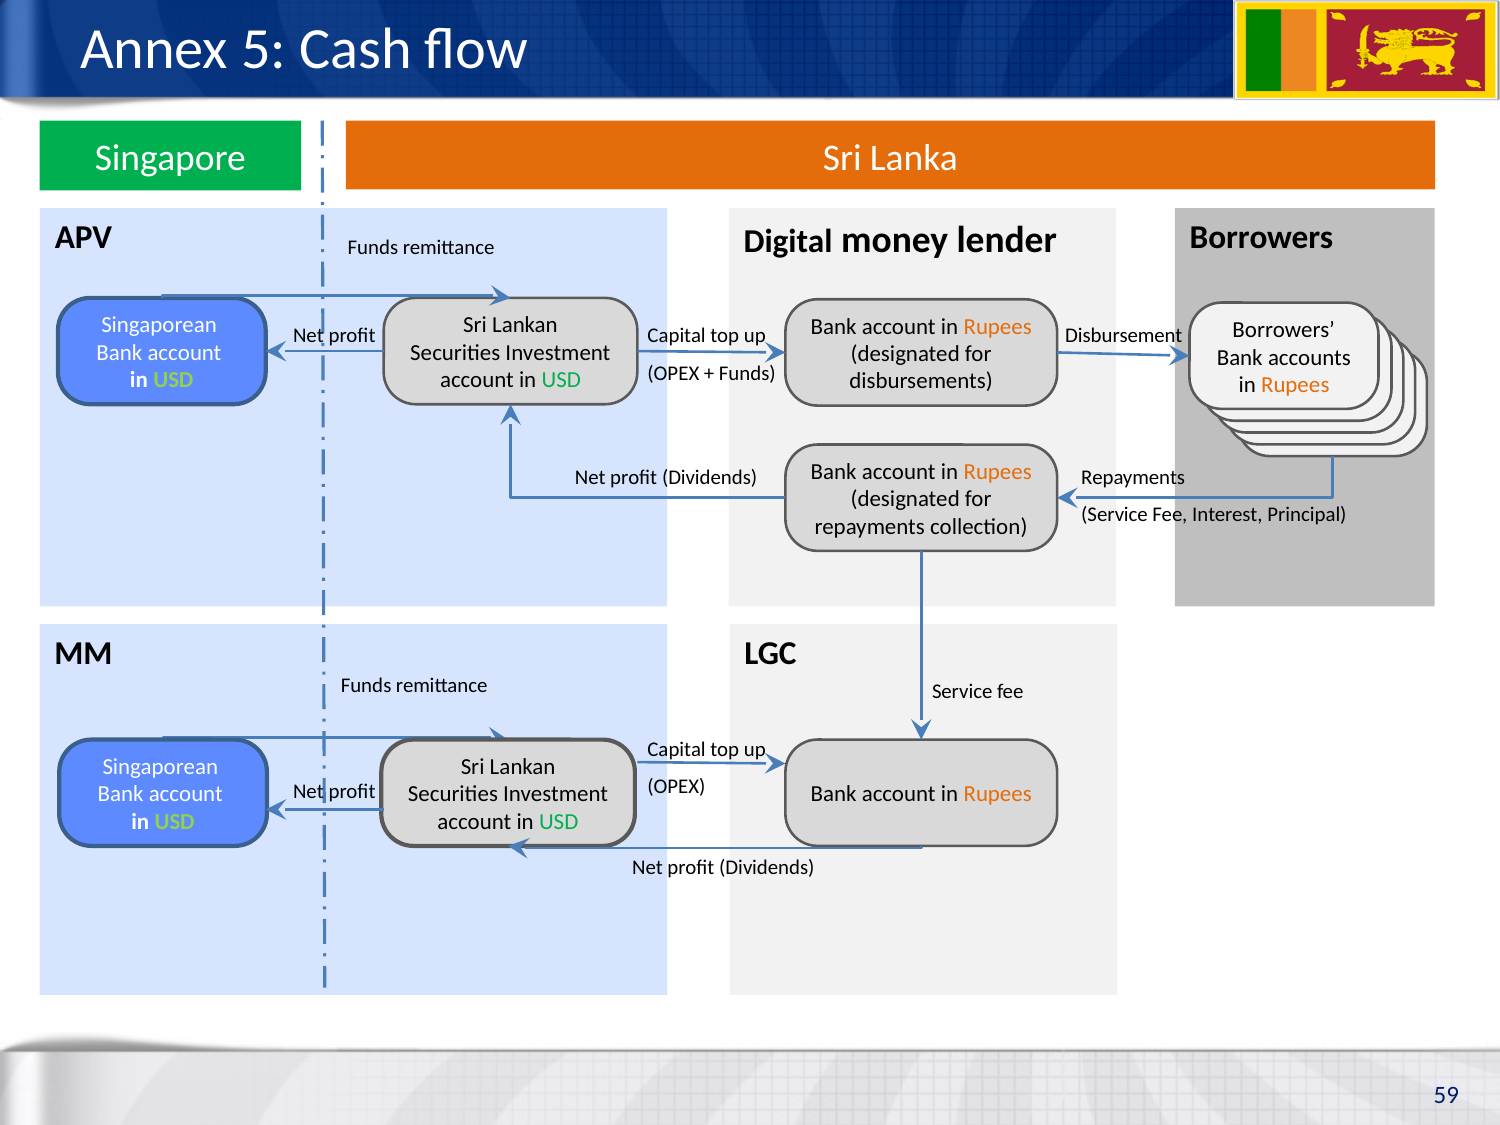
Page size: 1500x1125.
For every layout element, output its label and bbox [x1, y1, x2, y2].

title [64, 19, 892, 71]
picture [0, 1032, 1500, 1125]
text_box [38, 120, 1437, 1053]
slide_number [1356, 1070, 1475, 1117]
text_box [344, 119, 1437, 191]
list [1233, 0, 1500, 100]
text_box [38, 119, 303, 192]
picture [0, 0, 1500, 120]
